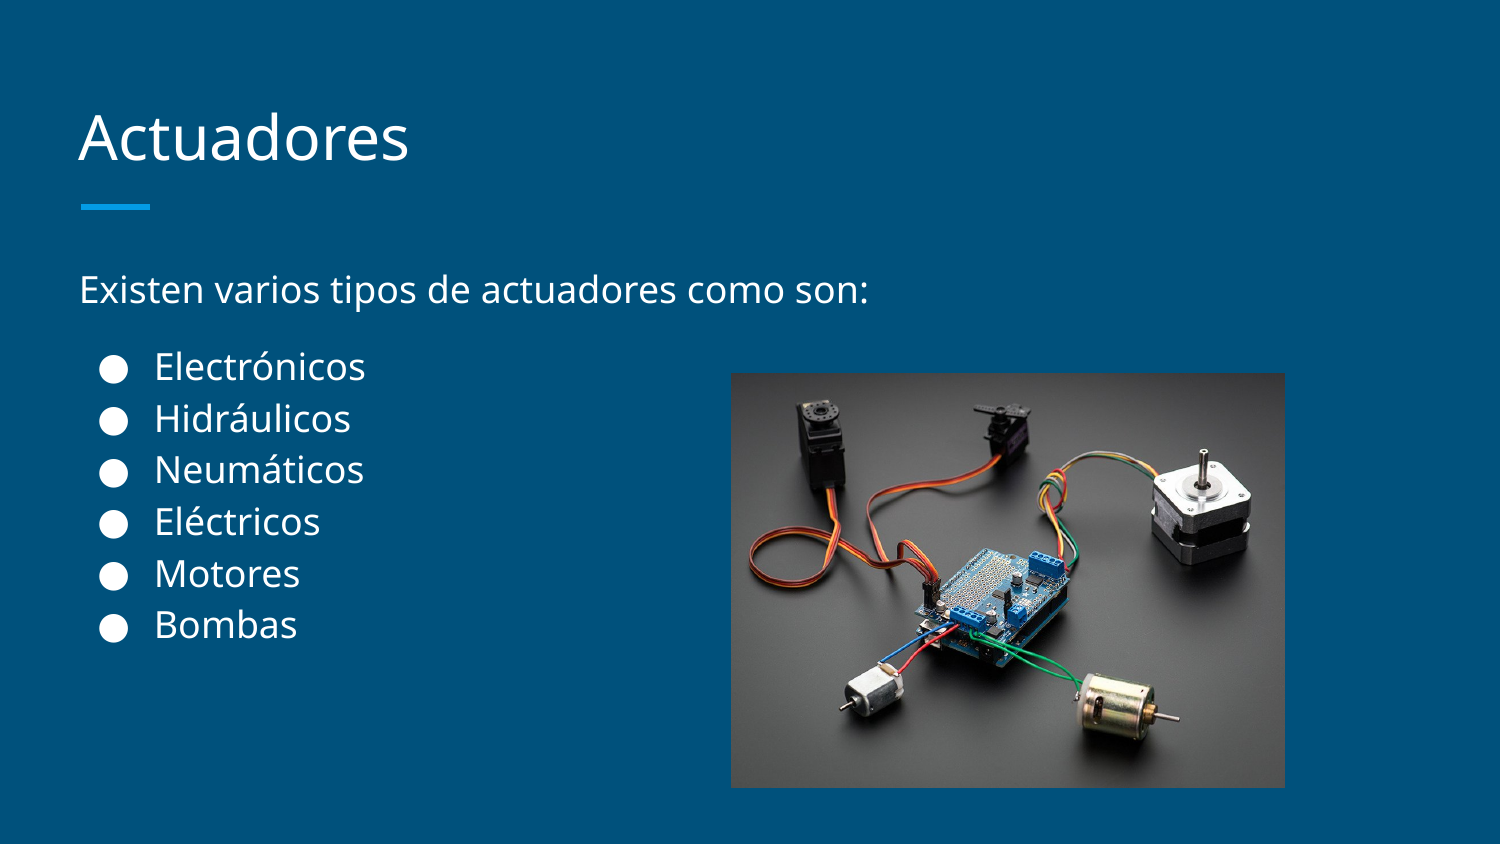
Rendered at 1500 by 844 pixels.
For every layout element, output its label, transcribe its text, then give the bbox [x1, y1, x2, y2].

picture [732, 374, 1284, 787]
list Existen varios tipos de actuadores como son: Electrónicos Hidráulicos Neumáticos Eléctricos Motores Bombas [63, 244, 1437, 750]
title Actuadores [63, 75, 1437, 188]
